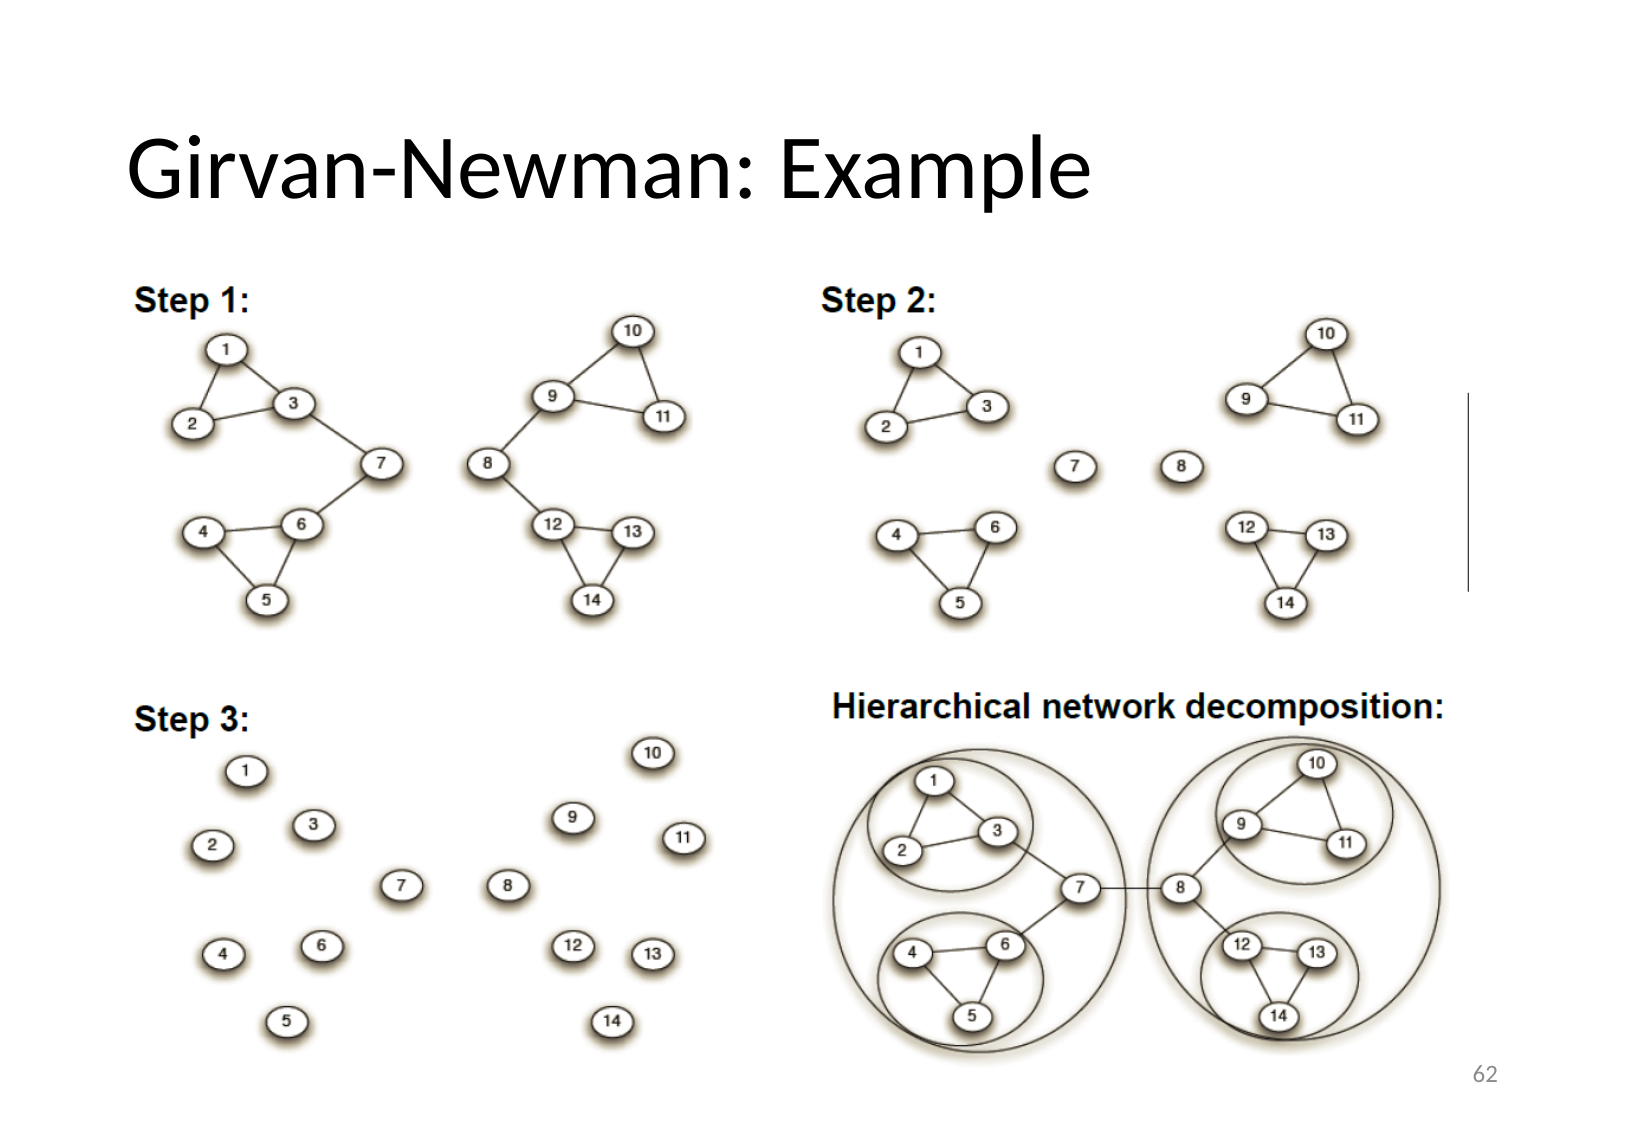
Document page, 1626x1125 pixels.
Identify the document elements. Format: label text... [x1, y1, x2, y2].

picture [111, 258, 1469, 1070]
slide_number 62 [1147, 1042, 1514, 1103]
title Girvan-Newman: Example [111, 59, 1514, 278]
